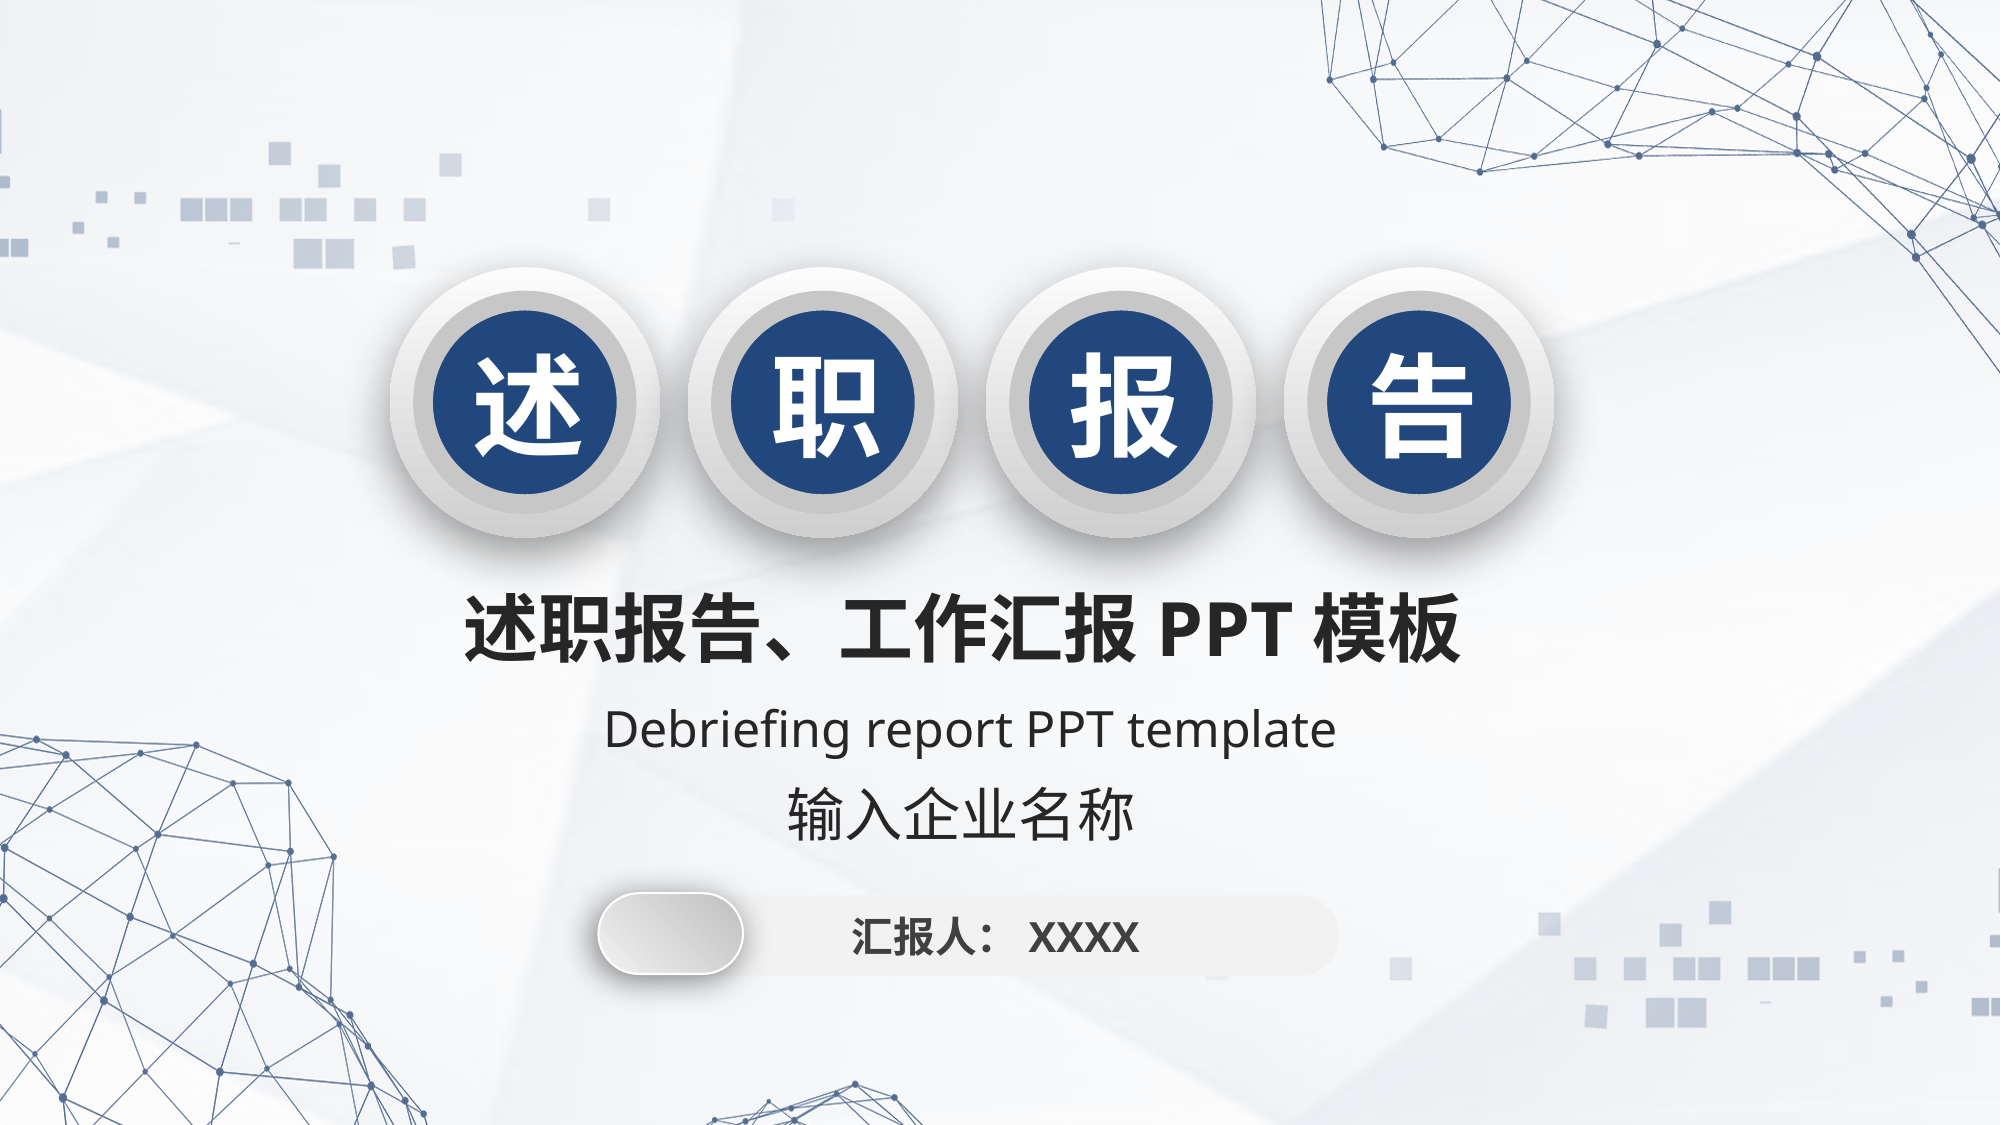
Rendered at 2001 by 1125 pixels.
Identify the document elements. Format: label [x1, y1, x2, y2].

text_box [389, 267, 1555, 538]
picture [0, 0, 2000, 1125]
